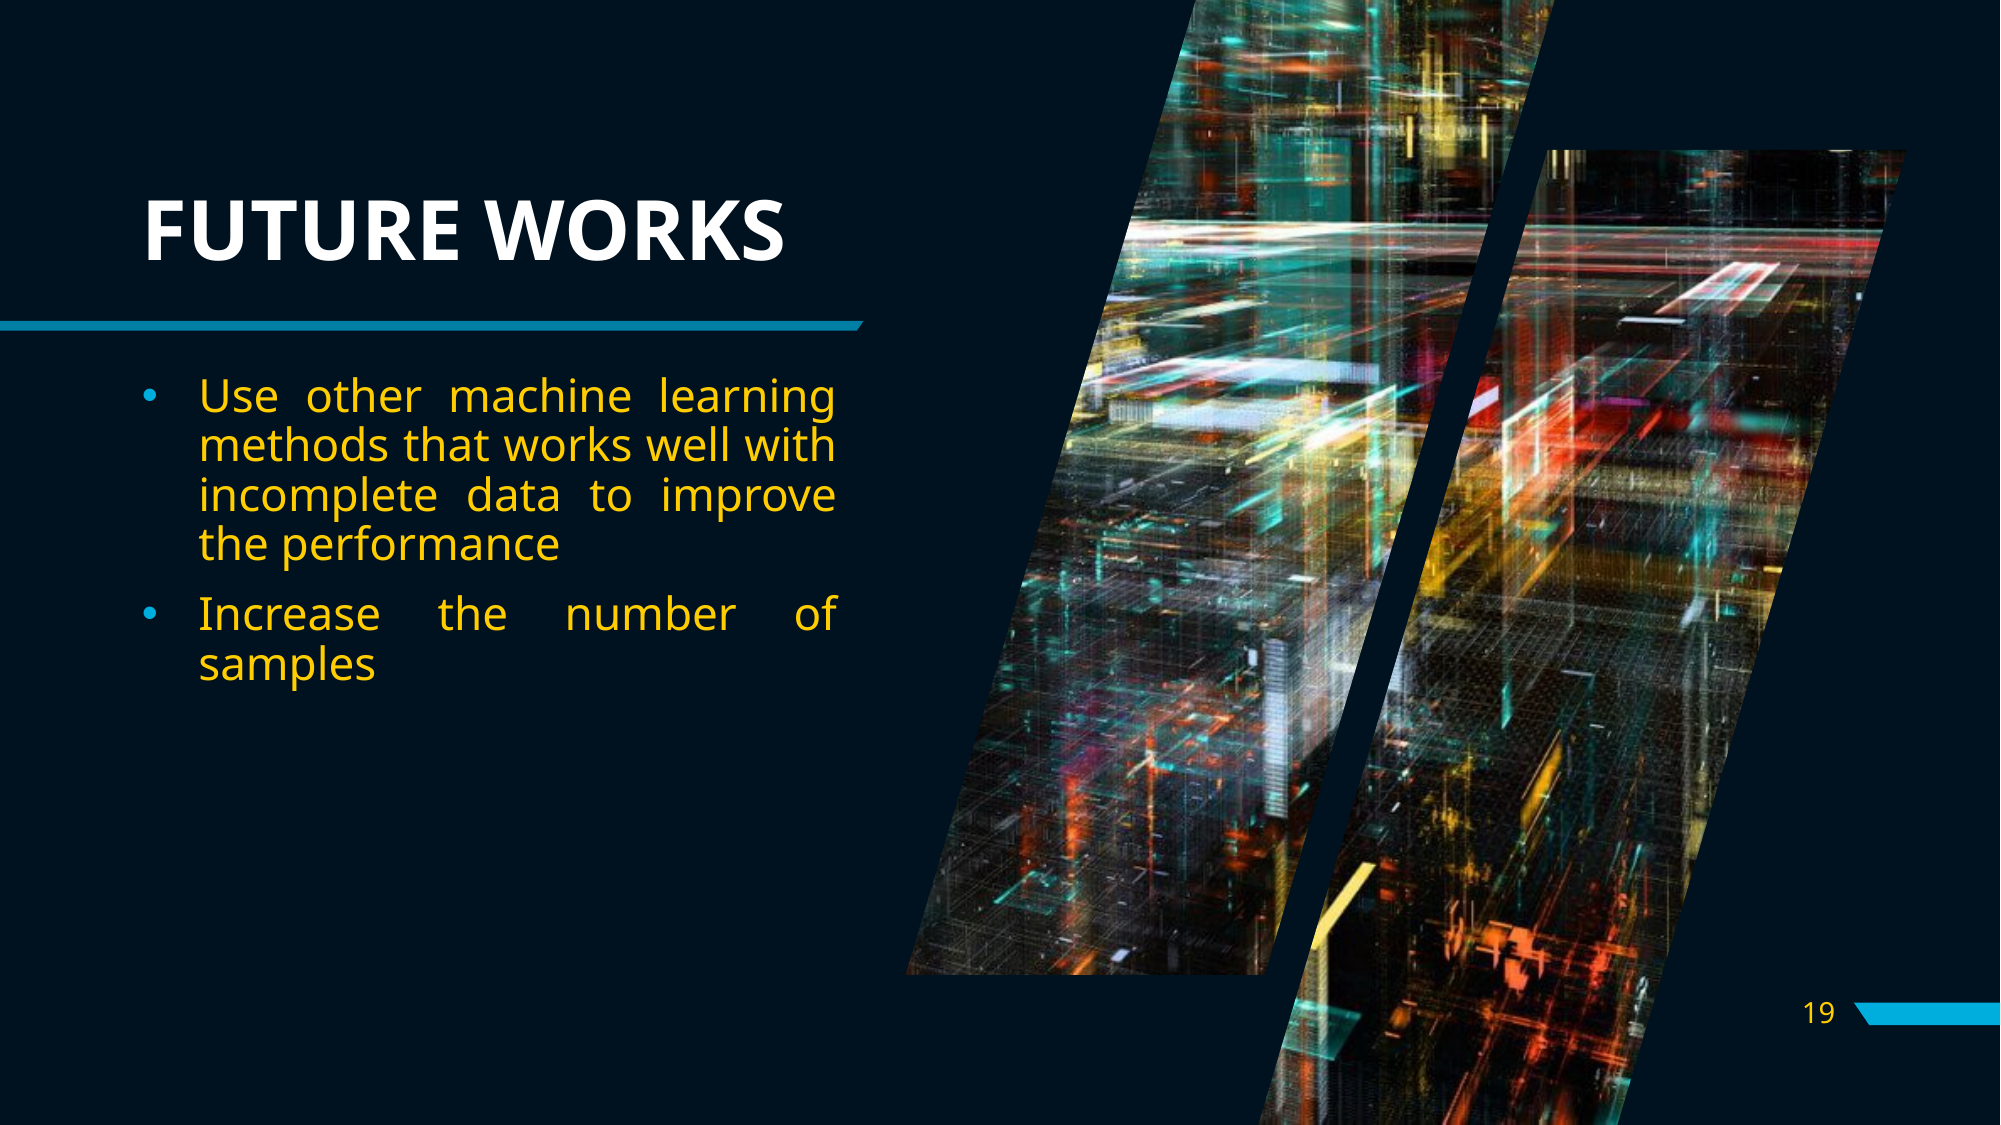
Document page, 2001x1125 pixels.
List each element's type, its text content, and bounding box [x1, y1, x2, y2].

picture [905, 0, 1907, 1125]
list Use other machine learning methods that works well with incomplete data to improve the performance Increase the number of samples [126, 365, 853, 883]
title FUTURE WORKS [126, 169, 905, 298]
